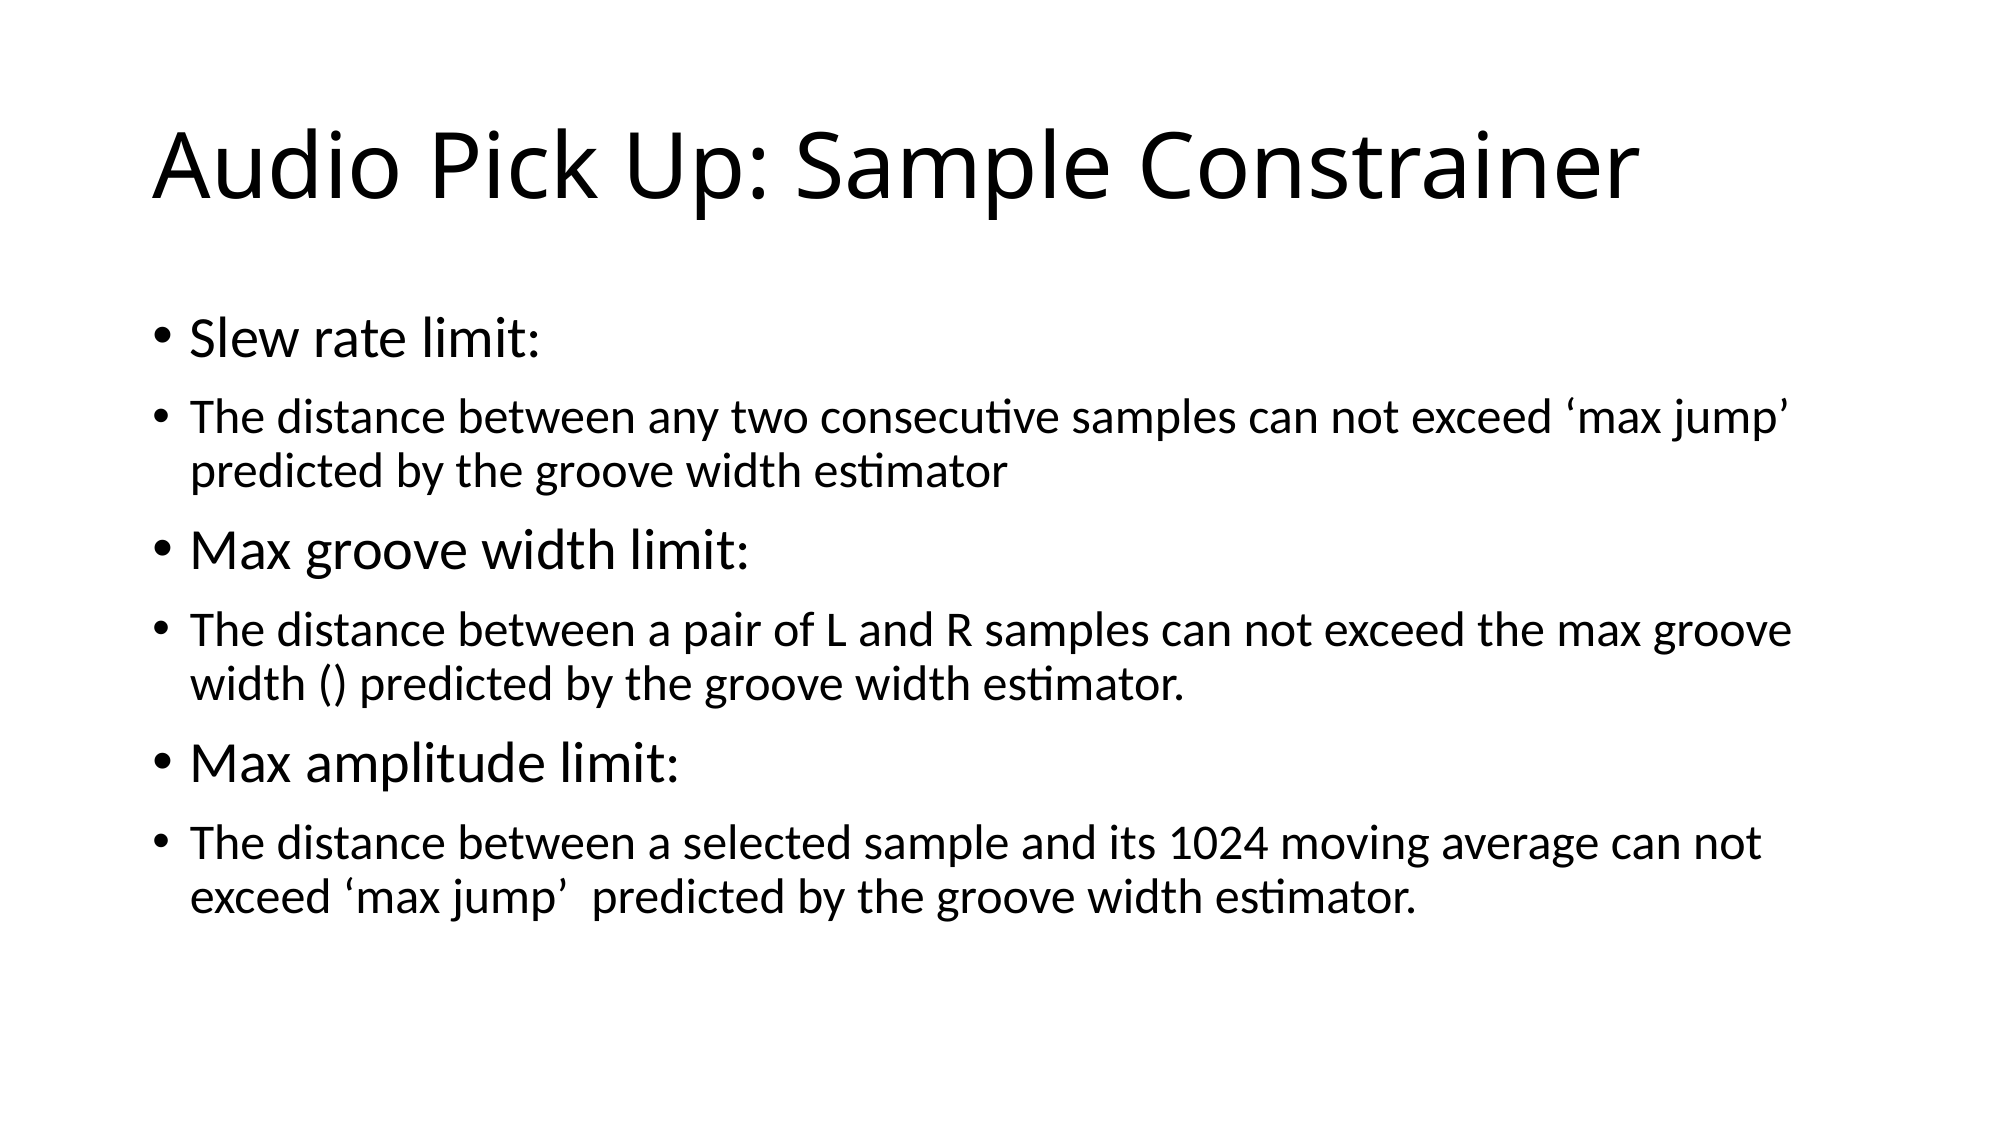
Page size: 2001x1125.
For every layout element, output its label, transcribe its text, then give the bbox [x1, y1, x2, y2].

title Audio Pick Up: Sample Constrainer [137, 59, 1863, 278]
